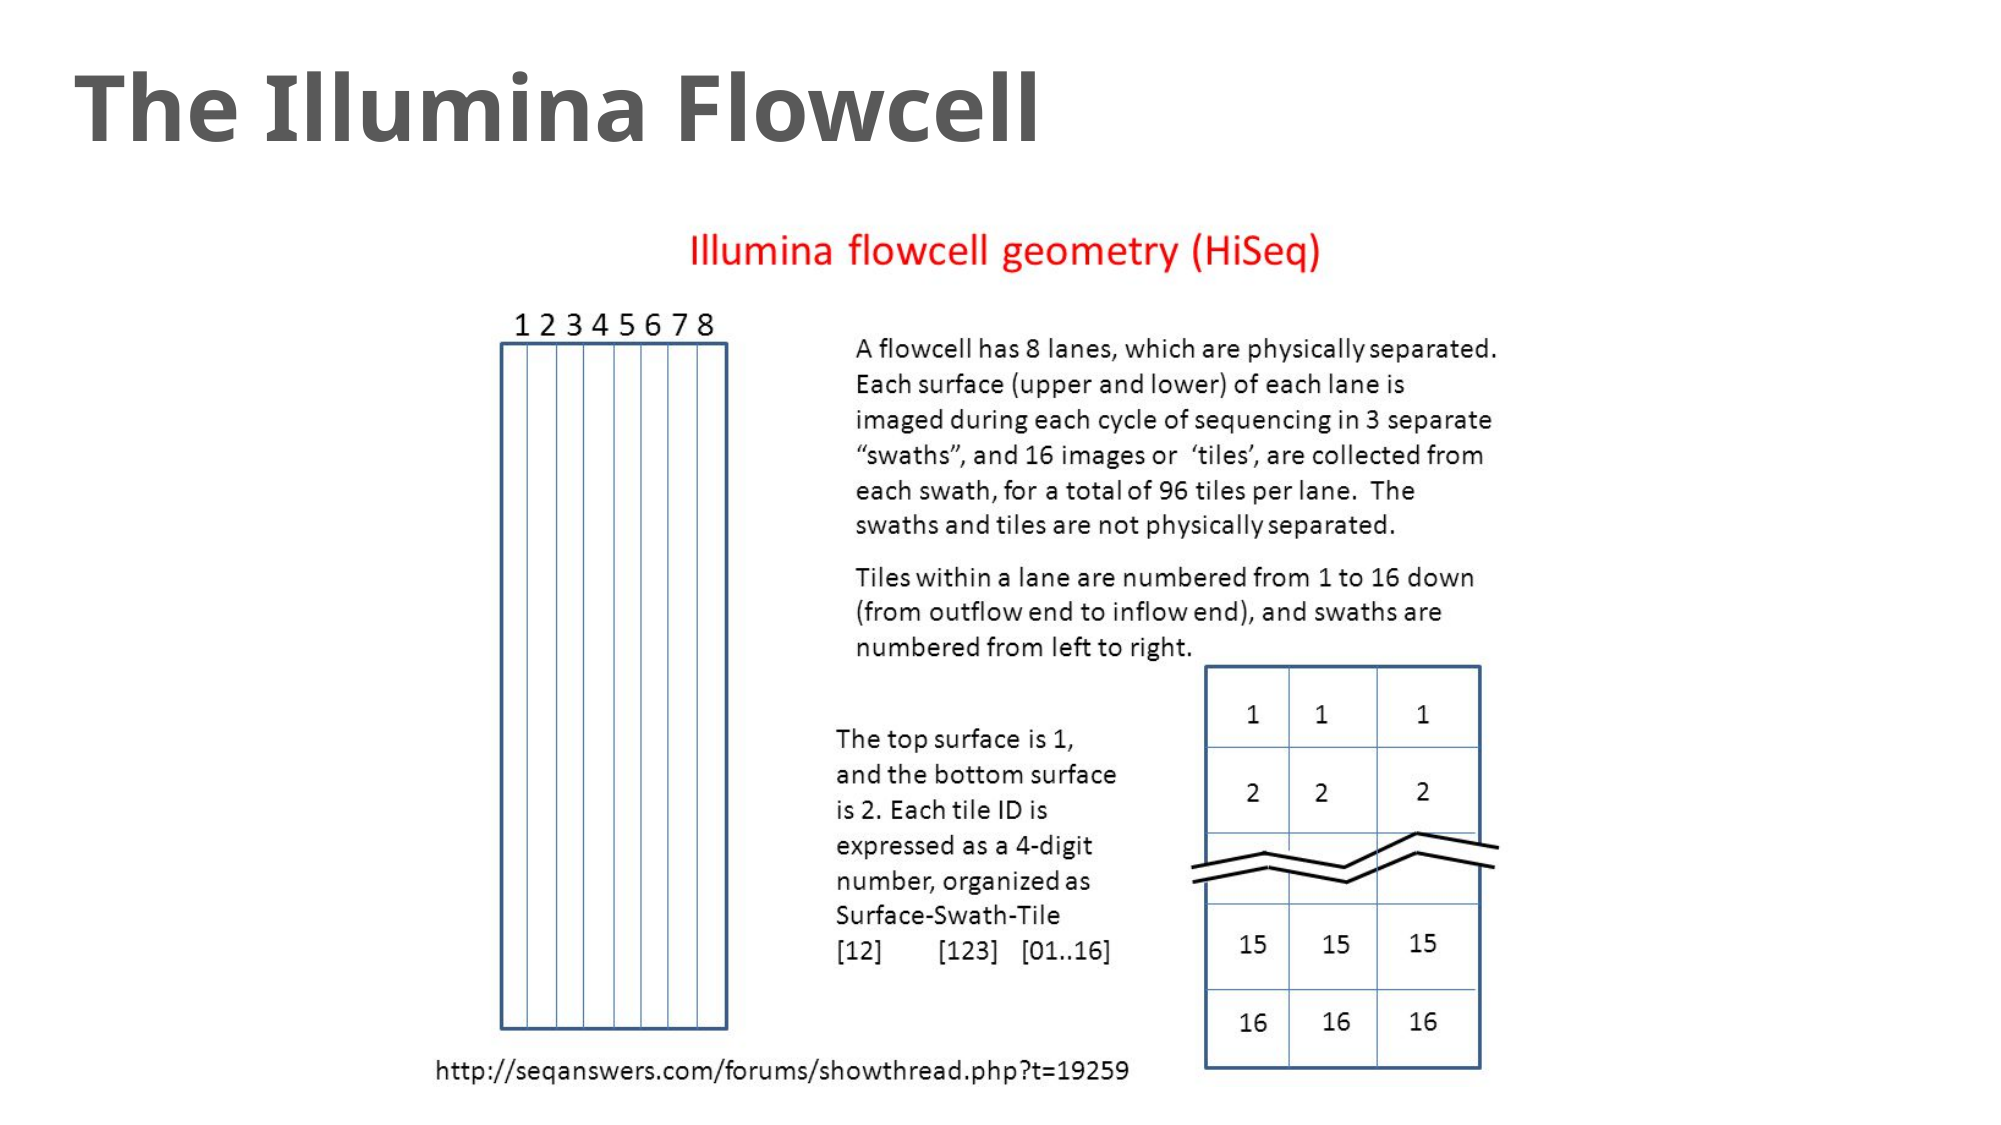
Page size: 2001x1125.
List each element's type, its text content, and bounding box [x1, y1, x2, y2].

picture [413, 206, 1587, 1087]
title The Illumina Flowcell [58, 3, 2000, 221]
